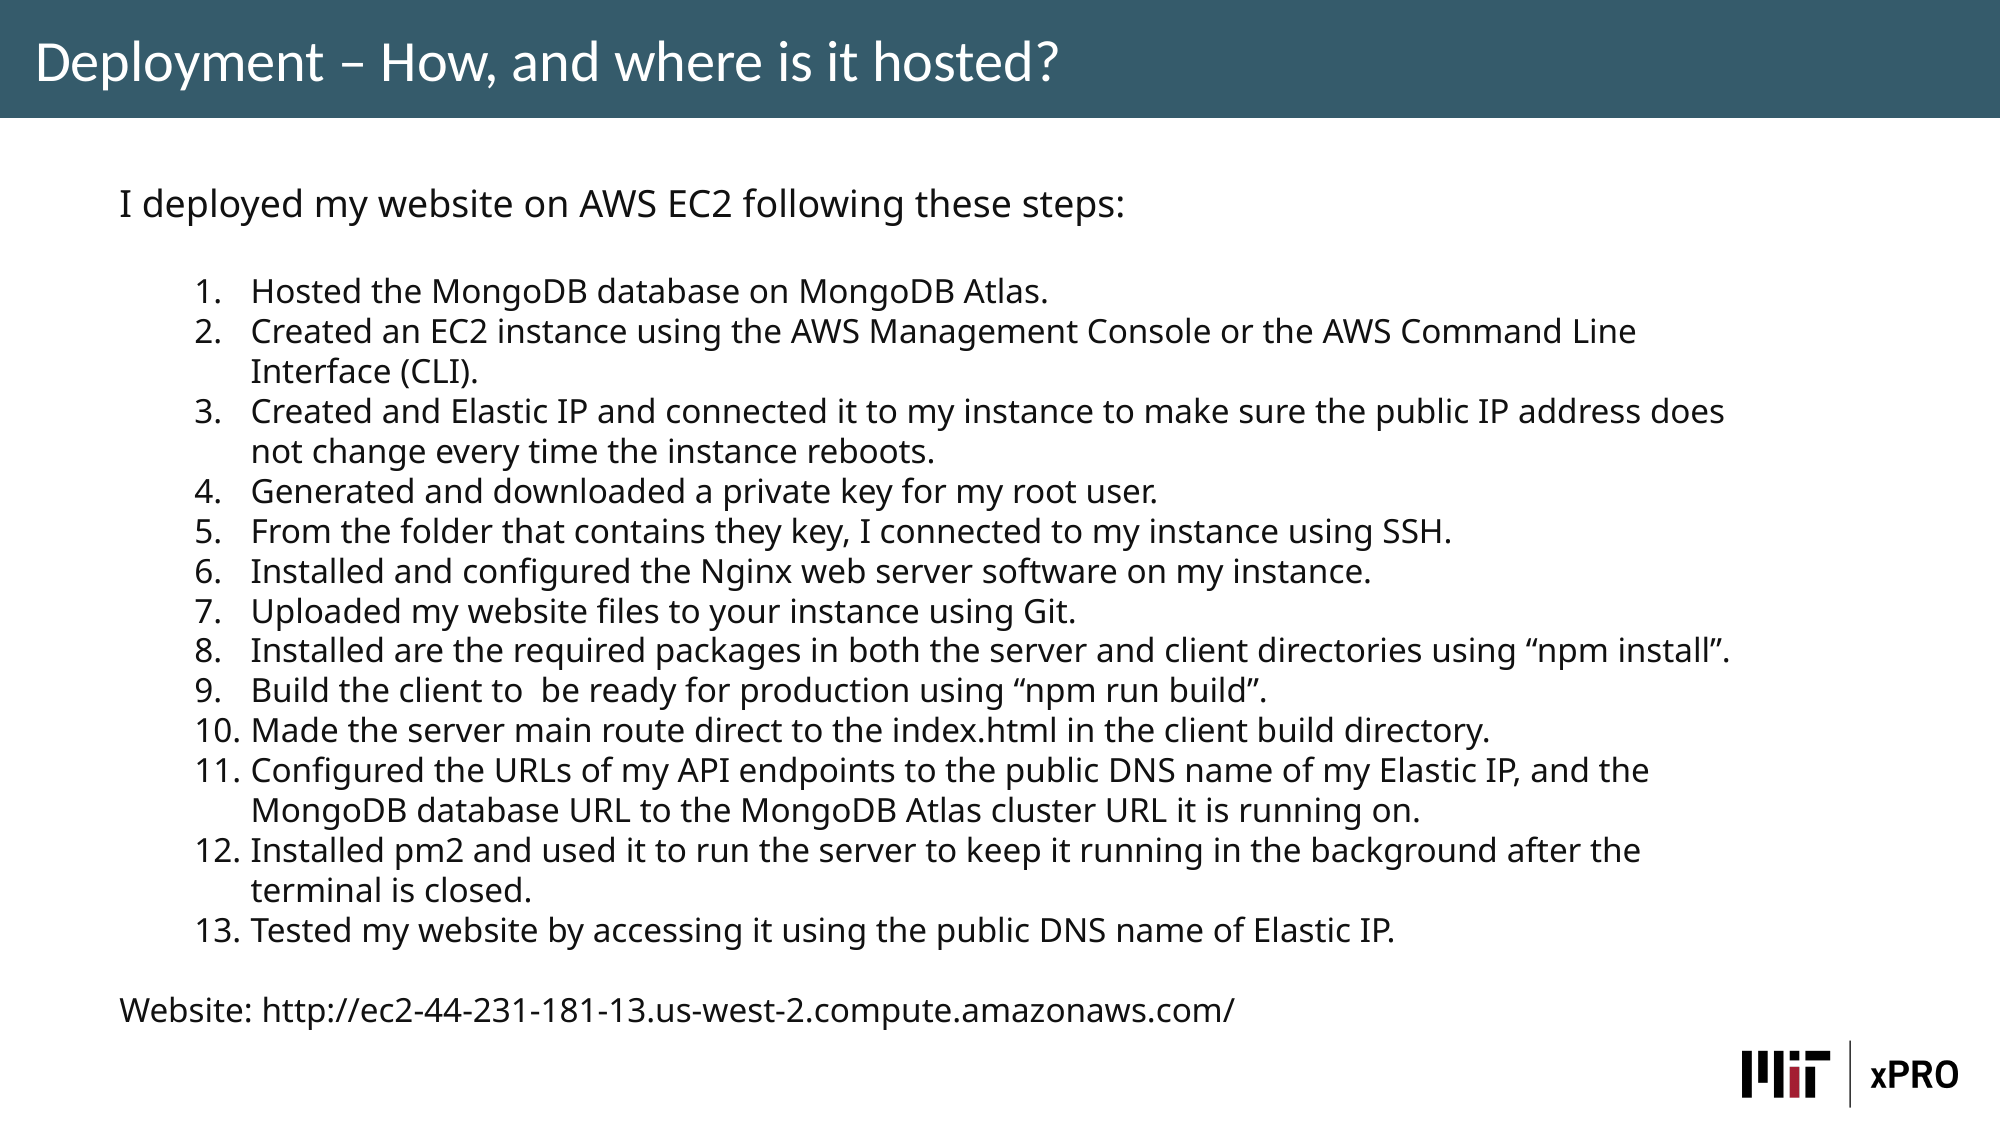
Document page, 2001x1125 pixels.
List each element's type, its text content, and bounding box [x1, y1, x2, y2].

picture [1742, 1040, 1958, 1108]
picture [0, 0, 2000, 118]
text_box Deployment – How, and where is it hosted? [20, 15, 1925, 101]
text_box I deployed my website on AWS EC2 following these steps: Hosted the MongoDB database on MongoDB Atlas. Created an EC2 instance using the AWS Management Console or the AWS Command Line Interface (CLI). Created and Elastic IP and connected it to my instance to make sure the public IP address does not change every time the instance reboots. Generated and downloaded a private key for my root user. From the folder that contains they key, I connected to my instance using SSH. Installed and configured the Nginx web server software on my instance. Uploaded my website files to your instance using Git. Installed are the required packages in both the server and client directories using “npm install”. Build the client to be ready for production using “npm run build”. Made the server main route direct to the index.html in the client build directory. Configured the URLs of my API endpoints to the public DNS name of my Elastic IP, and the MongoDB database URL to the MongoDB Atlas cluster URL it is running on. Installed pm2 and used it to run the server to keep it running in the background after the terminal is closed. Tested my website by accessing it using the public DNS name of Elastic IP. Website: http://ec2-44-231-181-13.us-west-2.compute.amazonaws.com/ [104, 172, 1770, 1037]
